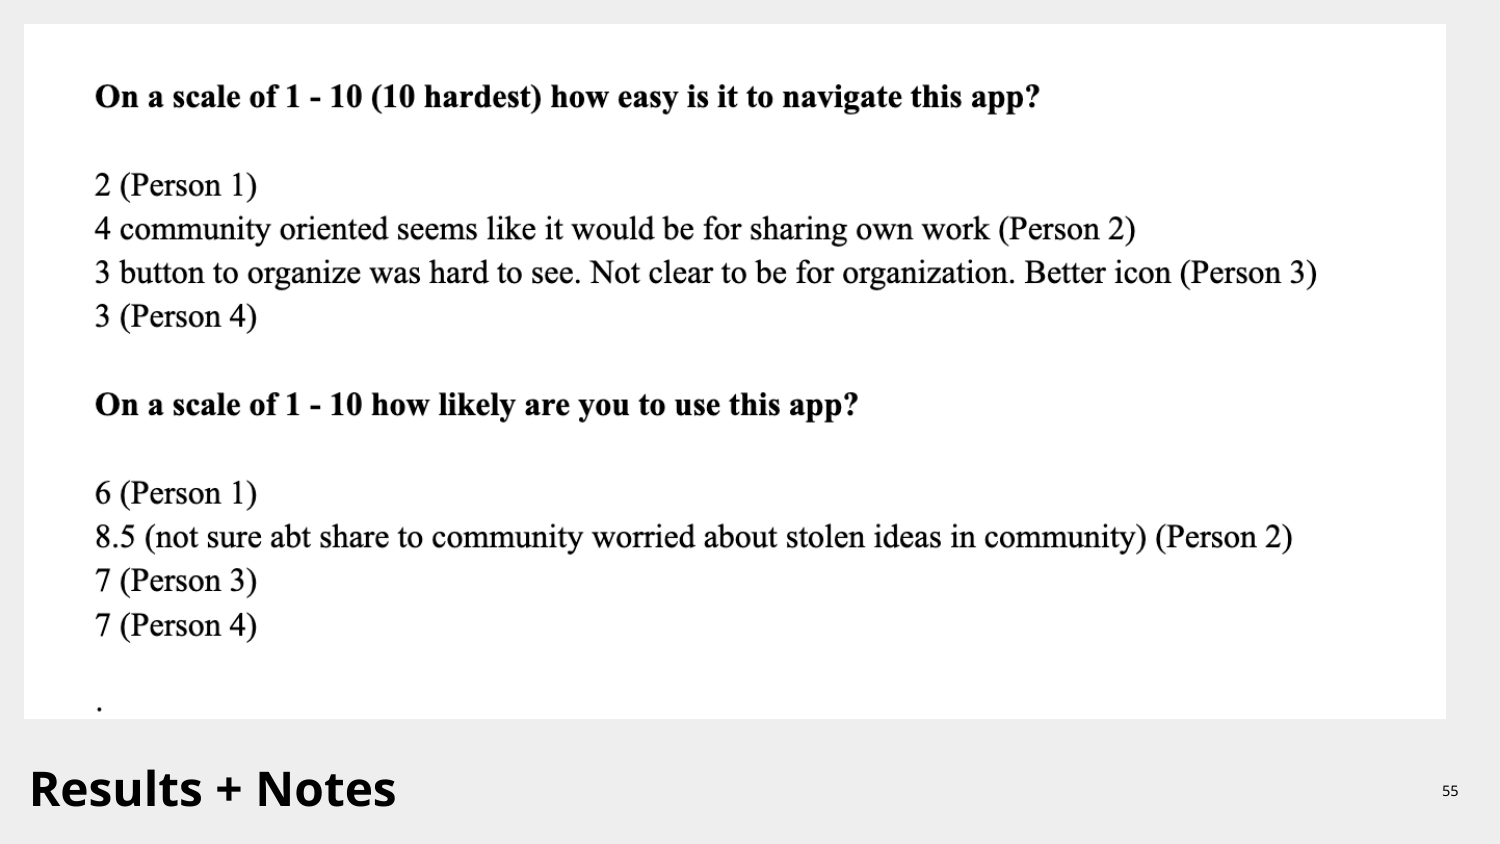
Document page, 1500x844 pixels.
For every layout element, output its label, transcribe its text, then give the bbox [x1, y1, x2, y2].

text_box Results + Notes [13, 743, 901, 832]
picture [24, 24, 1446, 719]
